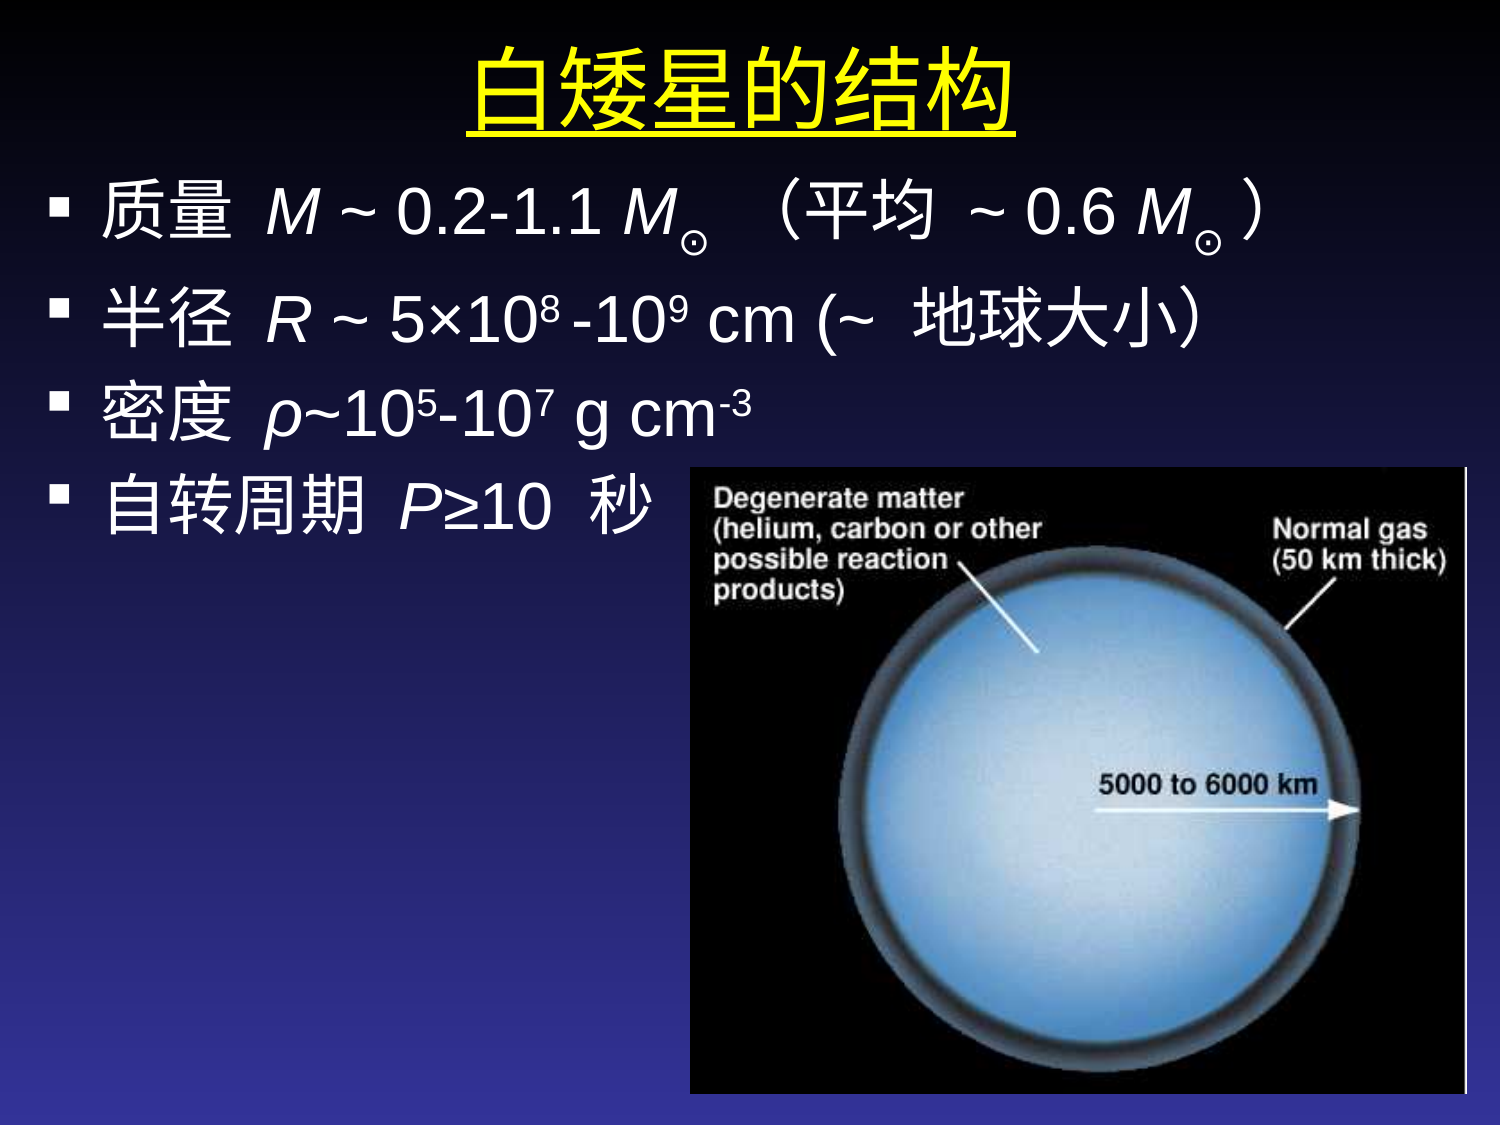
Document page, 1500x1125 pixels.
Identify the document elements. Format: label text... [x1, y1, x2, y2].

list 质量 M ~ 0.2-1.1 M⊙ （平均 ~ 0.6 M⊙） 半径 R ~ 5×108 -109 cm (~ 地球大小） 密度 ρ~105-107 g cm-3 自转周期 P≥10 秒 [29, 160, 1467, 551]
title 白矮星的结构 [41, 31, 1442, 144]
picture [690, 467, 1468, 1095]
